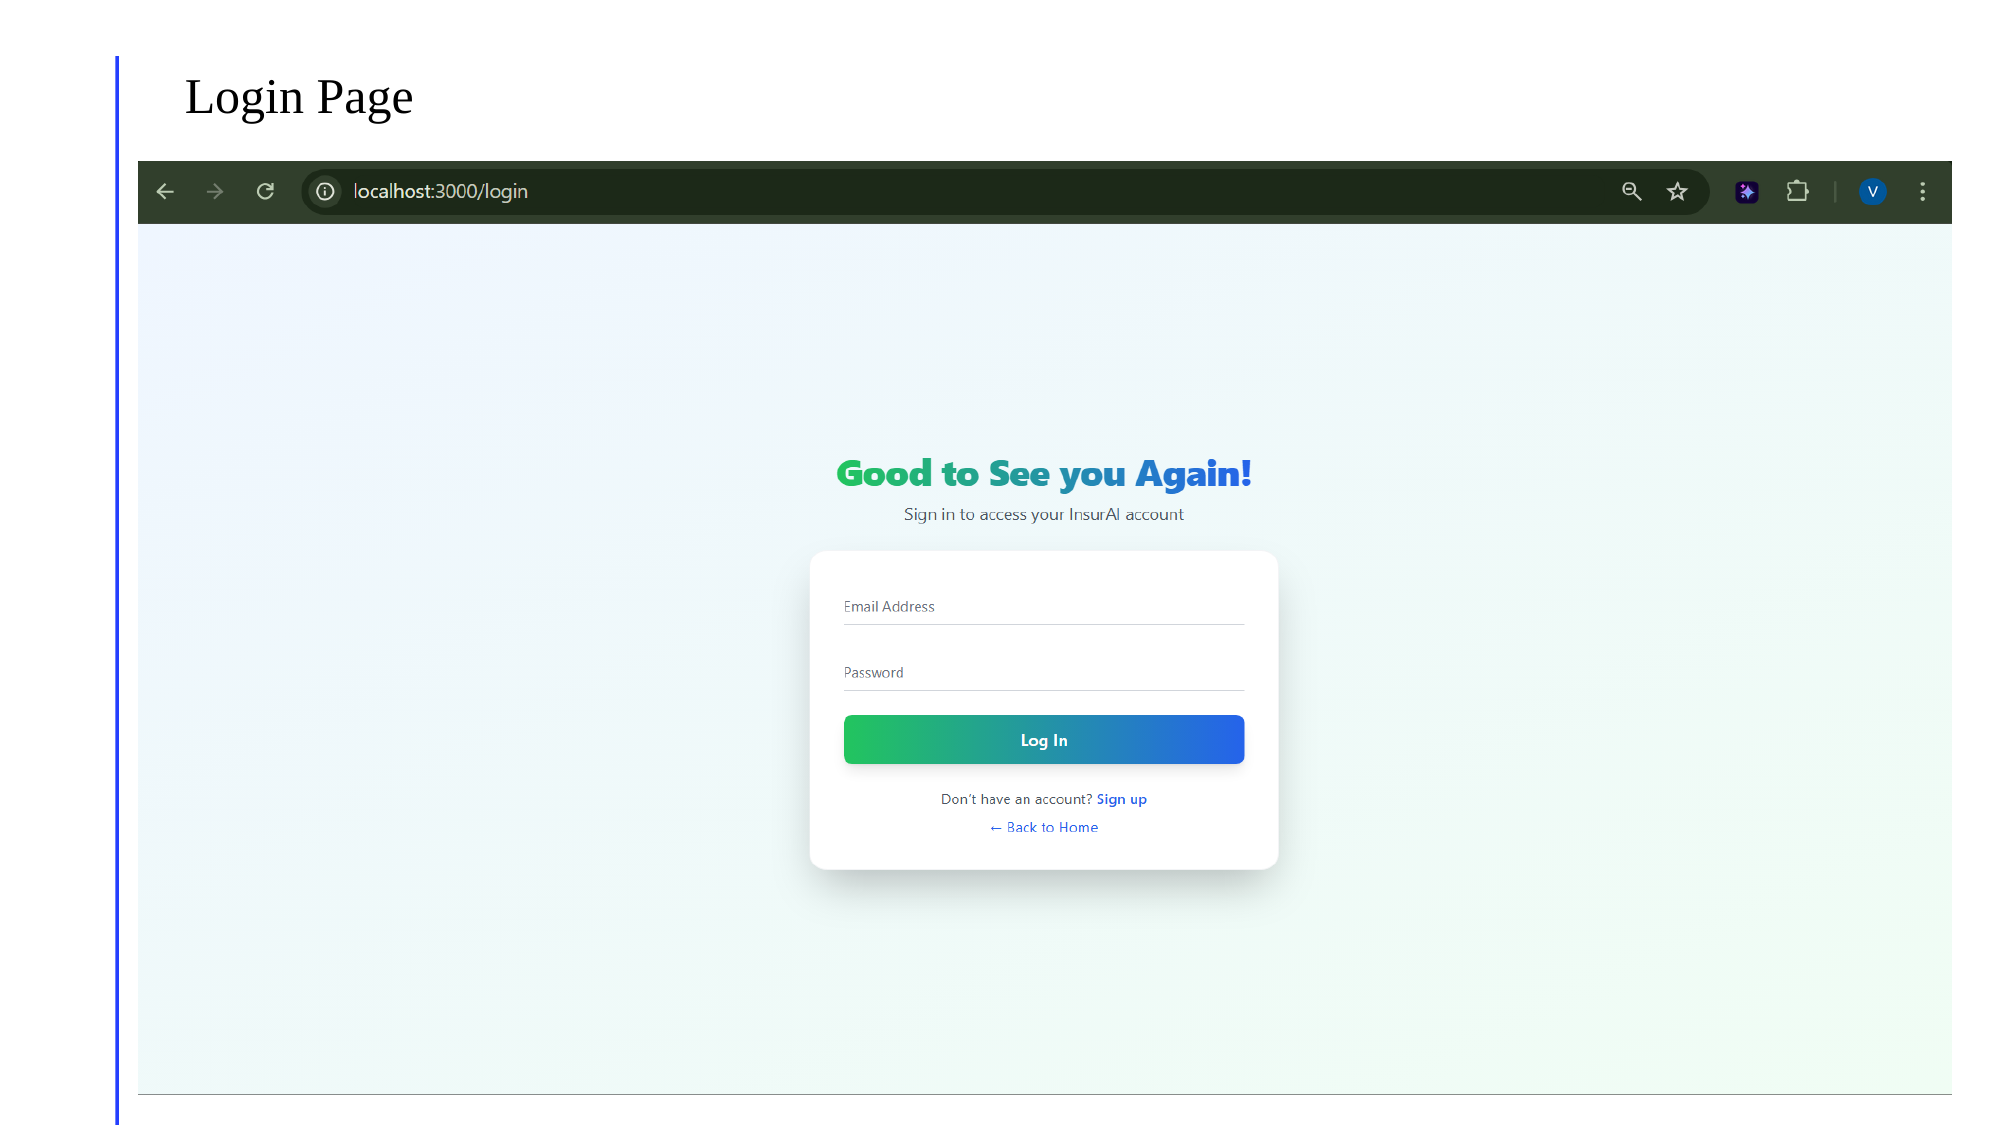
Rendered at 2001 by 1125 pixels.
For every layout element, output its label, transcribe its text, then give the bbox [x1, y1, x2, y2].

picture [138, 161, 1952, 1095]
text_box Login Page [169, 56, 677, 132]
